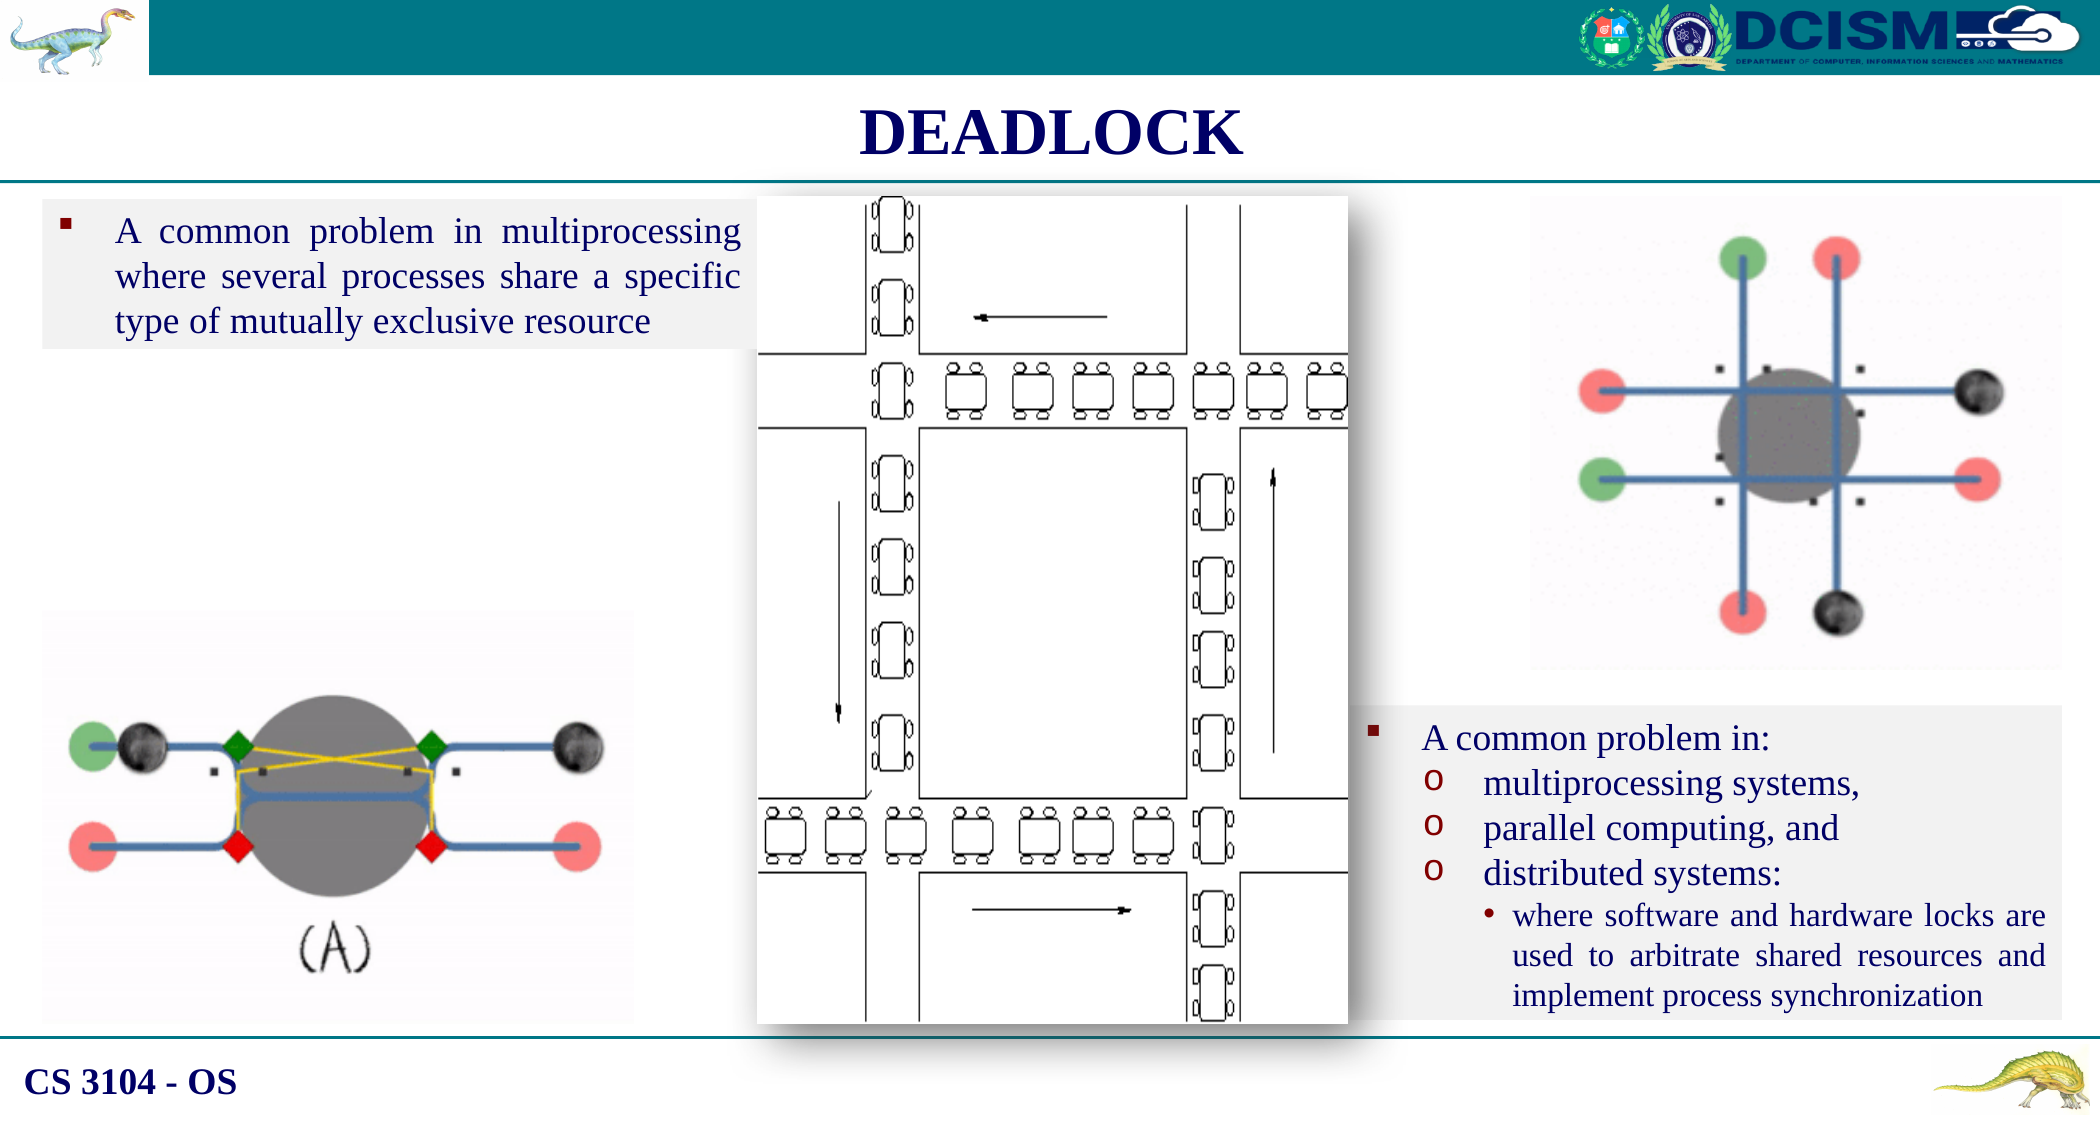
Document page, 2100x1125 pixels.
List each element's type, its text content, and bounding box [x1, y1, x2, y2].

picture [42, 610, 634, 1024]
picture [1572, 0, 2094, 76]
text_box A common problem in multiprocessing where several processes share a specific type of mutually exclusive resource [42, 199, 756, 349]
text_box DEADLOCK [18, 80, 2086, 176]
picture [0, 0, 149, 82]
picture [756, 196, 1348, 1024]
picture [1530, 196, 2062, 670]
text_box A common problem in: multiprocessing systems, parallel computing, and distributed systems: where software and hardware locks are used to arbitrate shared resources and implement process synchronization [1395, 705, 2062, 1020]
picture [1931, 1044, 2090, 1115]
